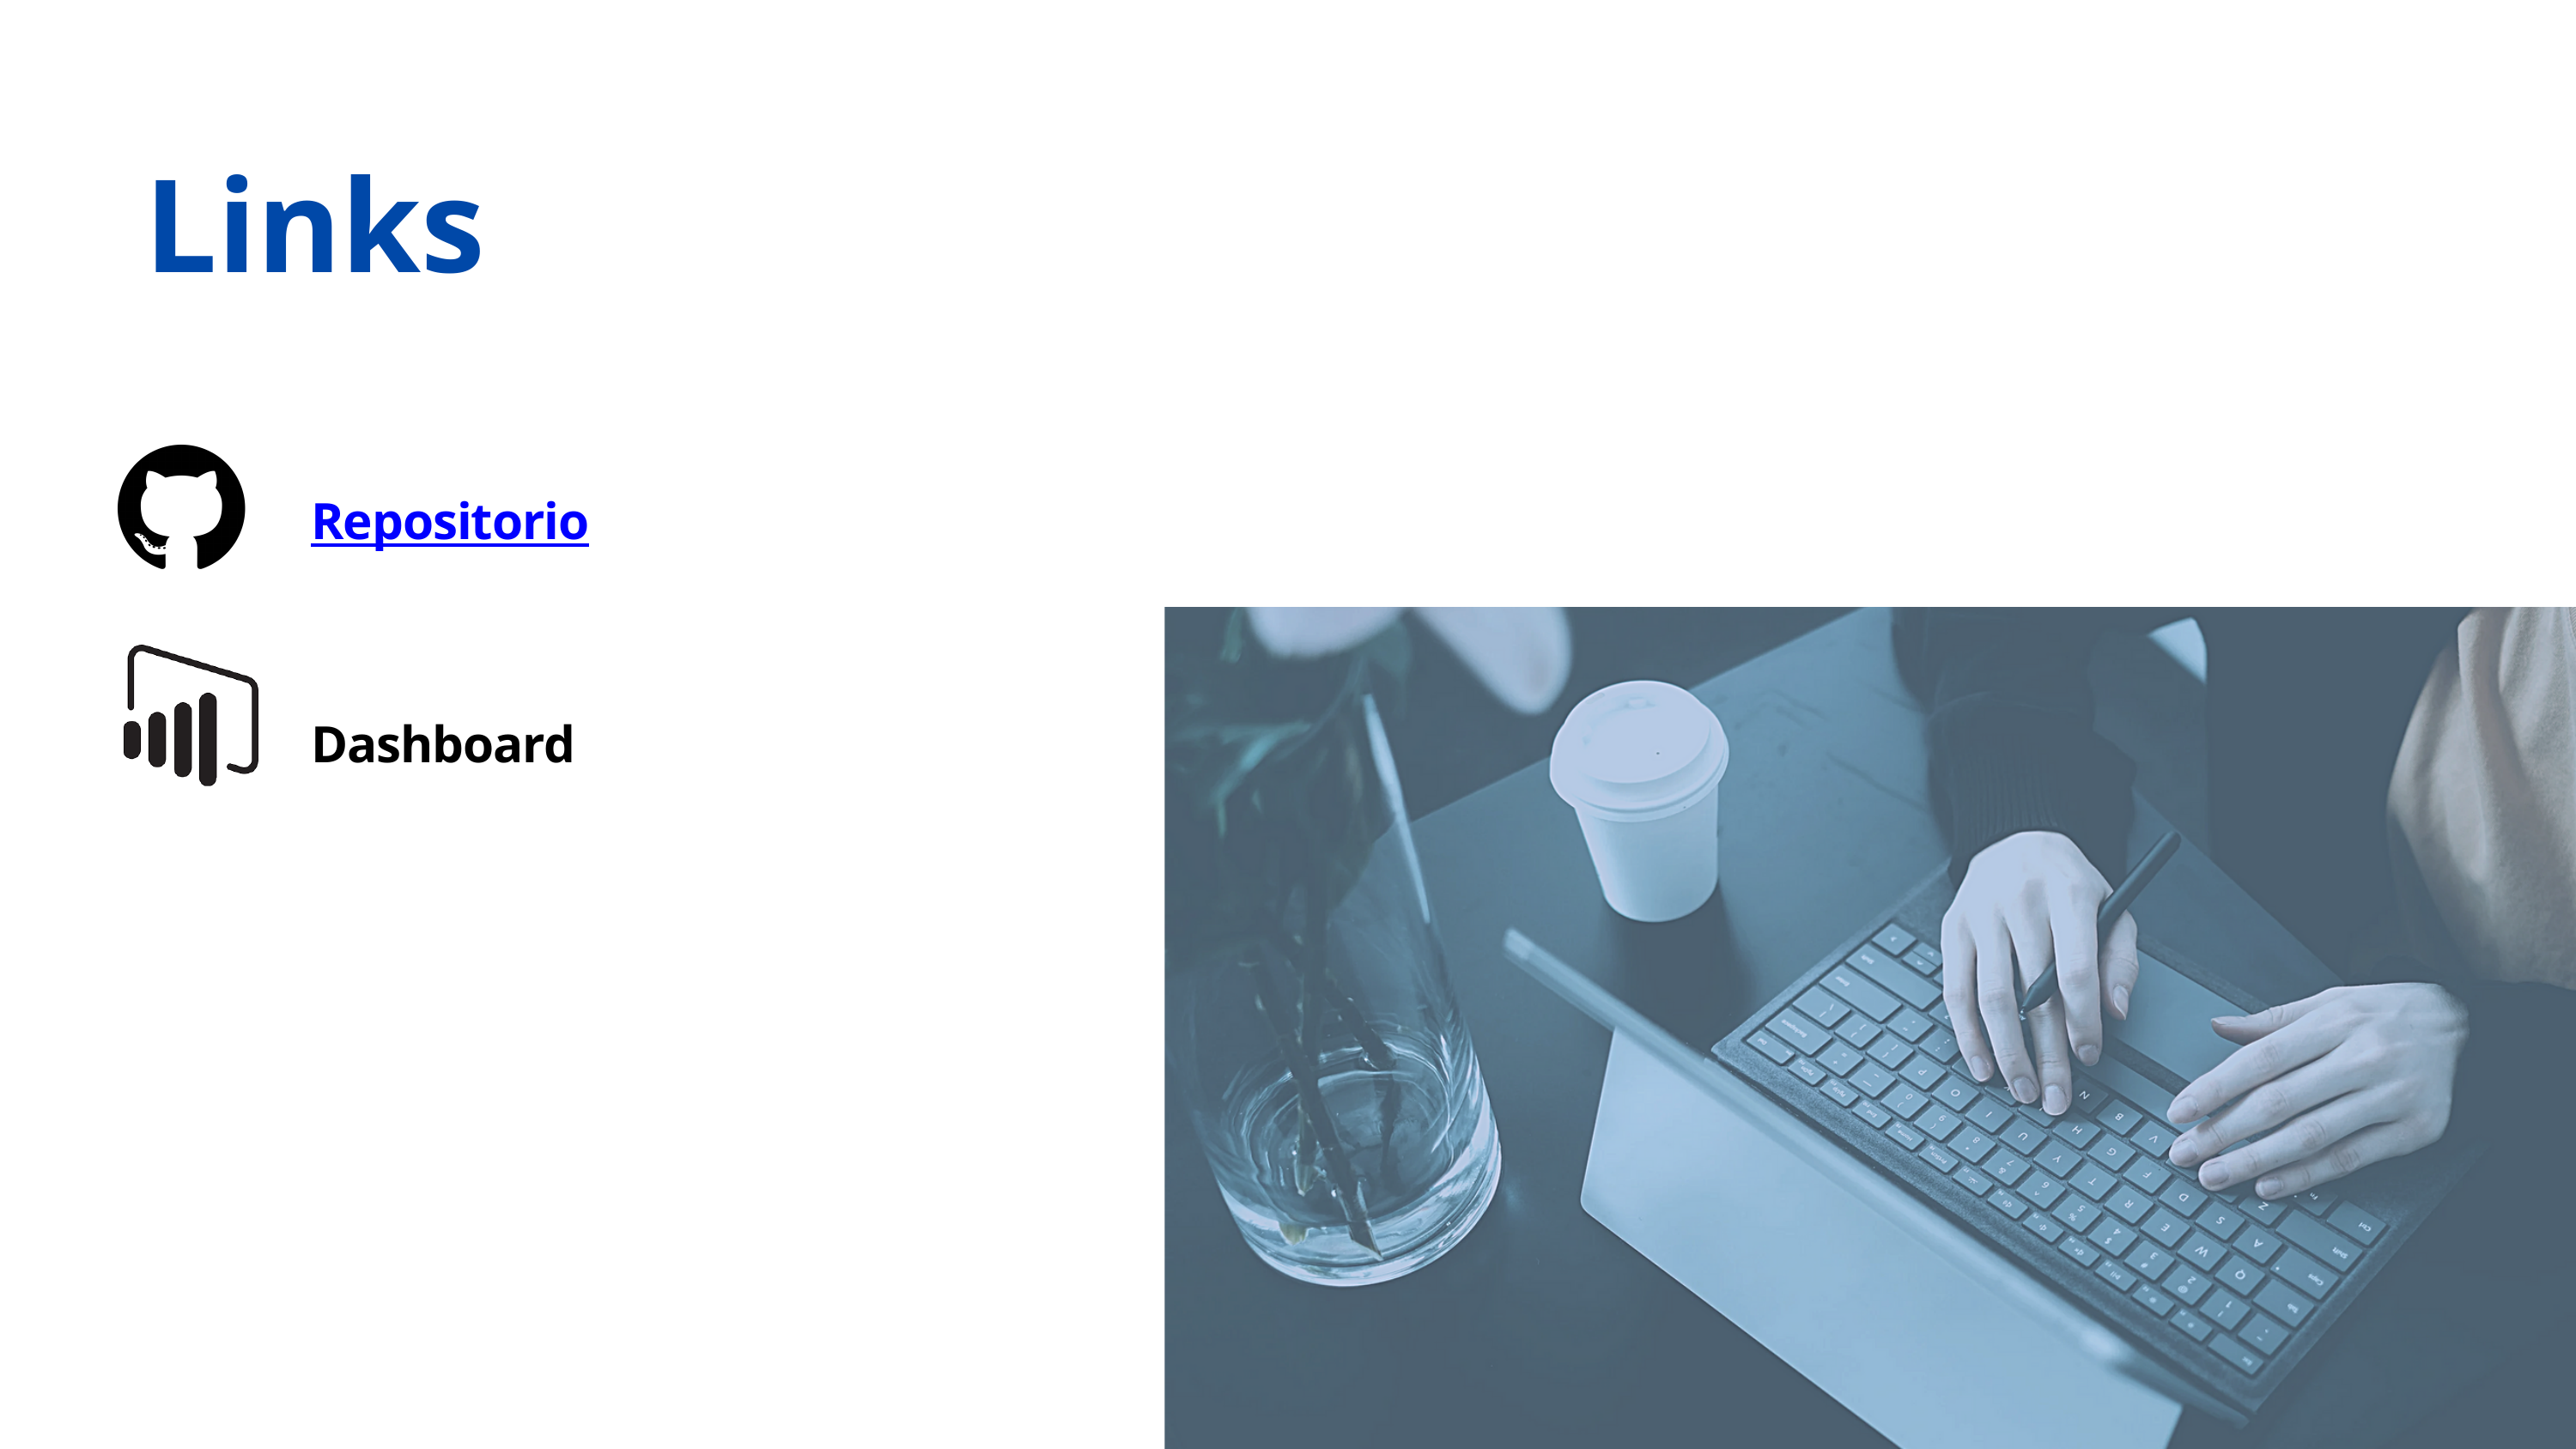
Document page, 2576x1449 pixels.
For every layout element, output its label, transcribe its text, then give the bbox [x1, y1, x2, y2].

picture [118, 445, 246, 569]
text_box Links [144, 143, 1034, 299]
text_box Repositorio Dashboard [311, 343, 1063, 880]
picture [119, 644, 262, 786]
text_box [1164, 607, 2576, 1449]
